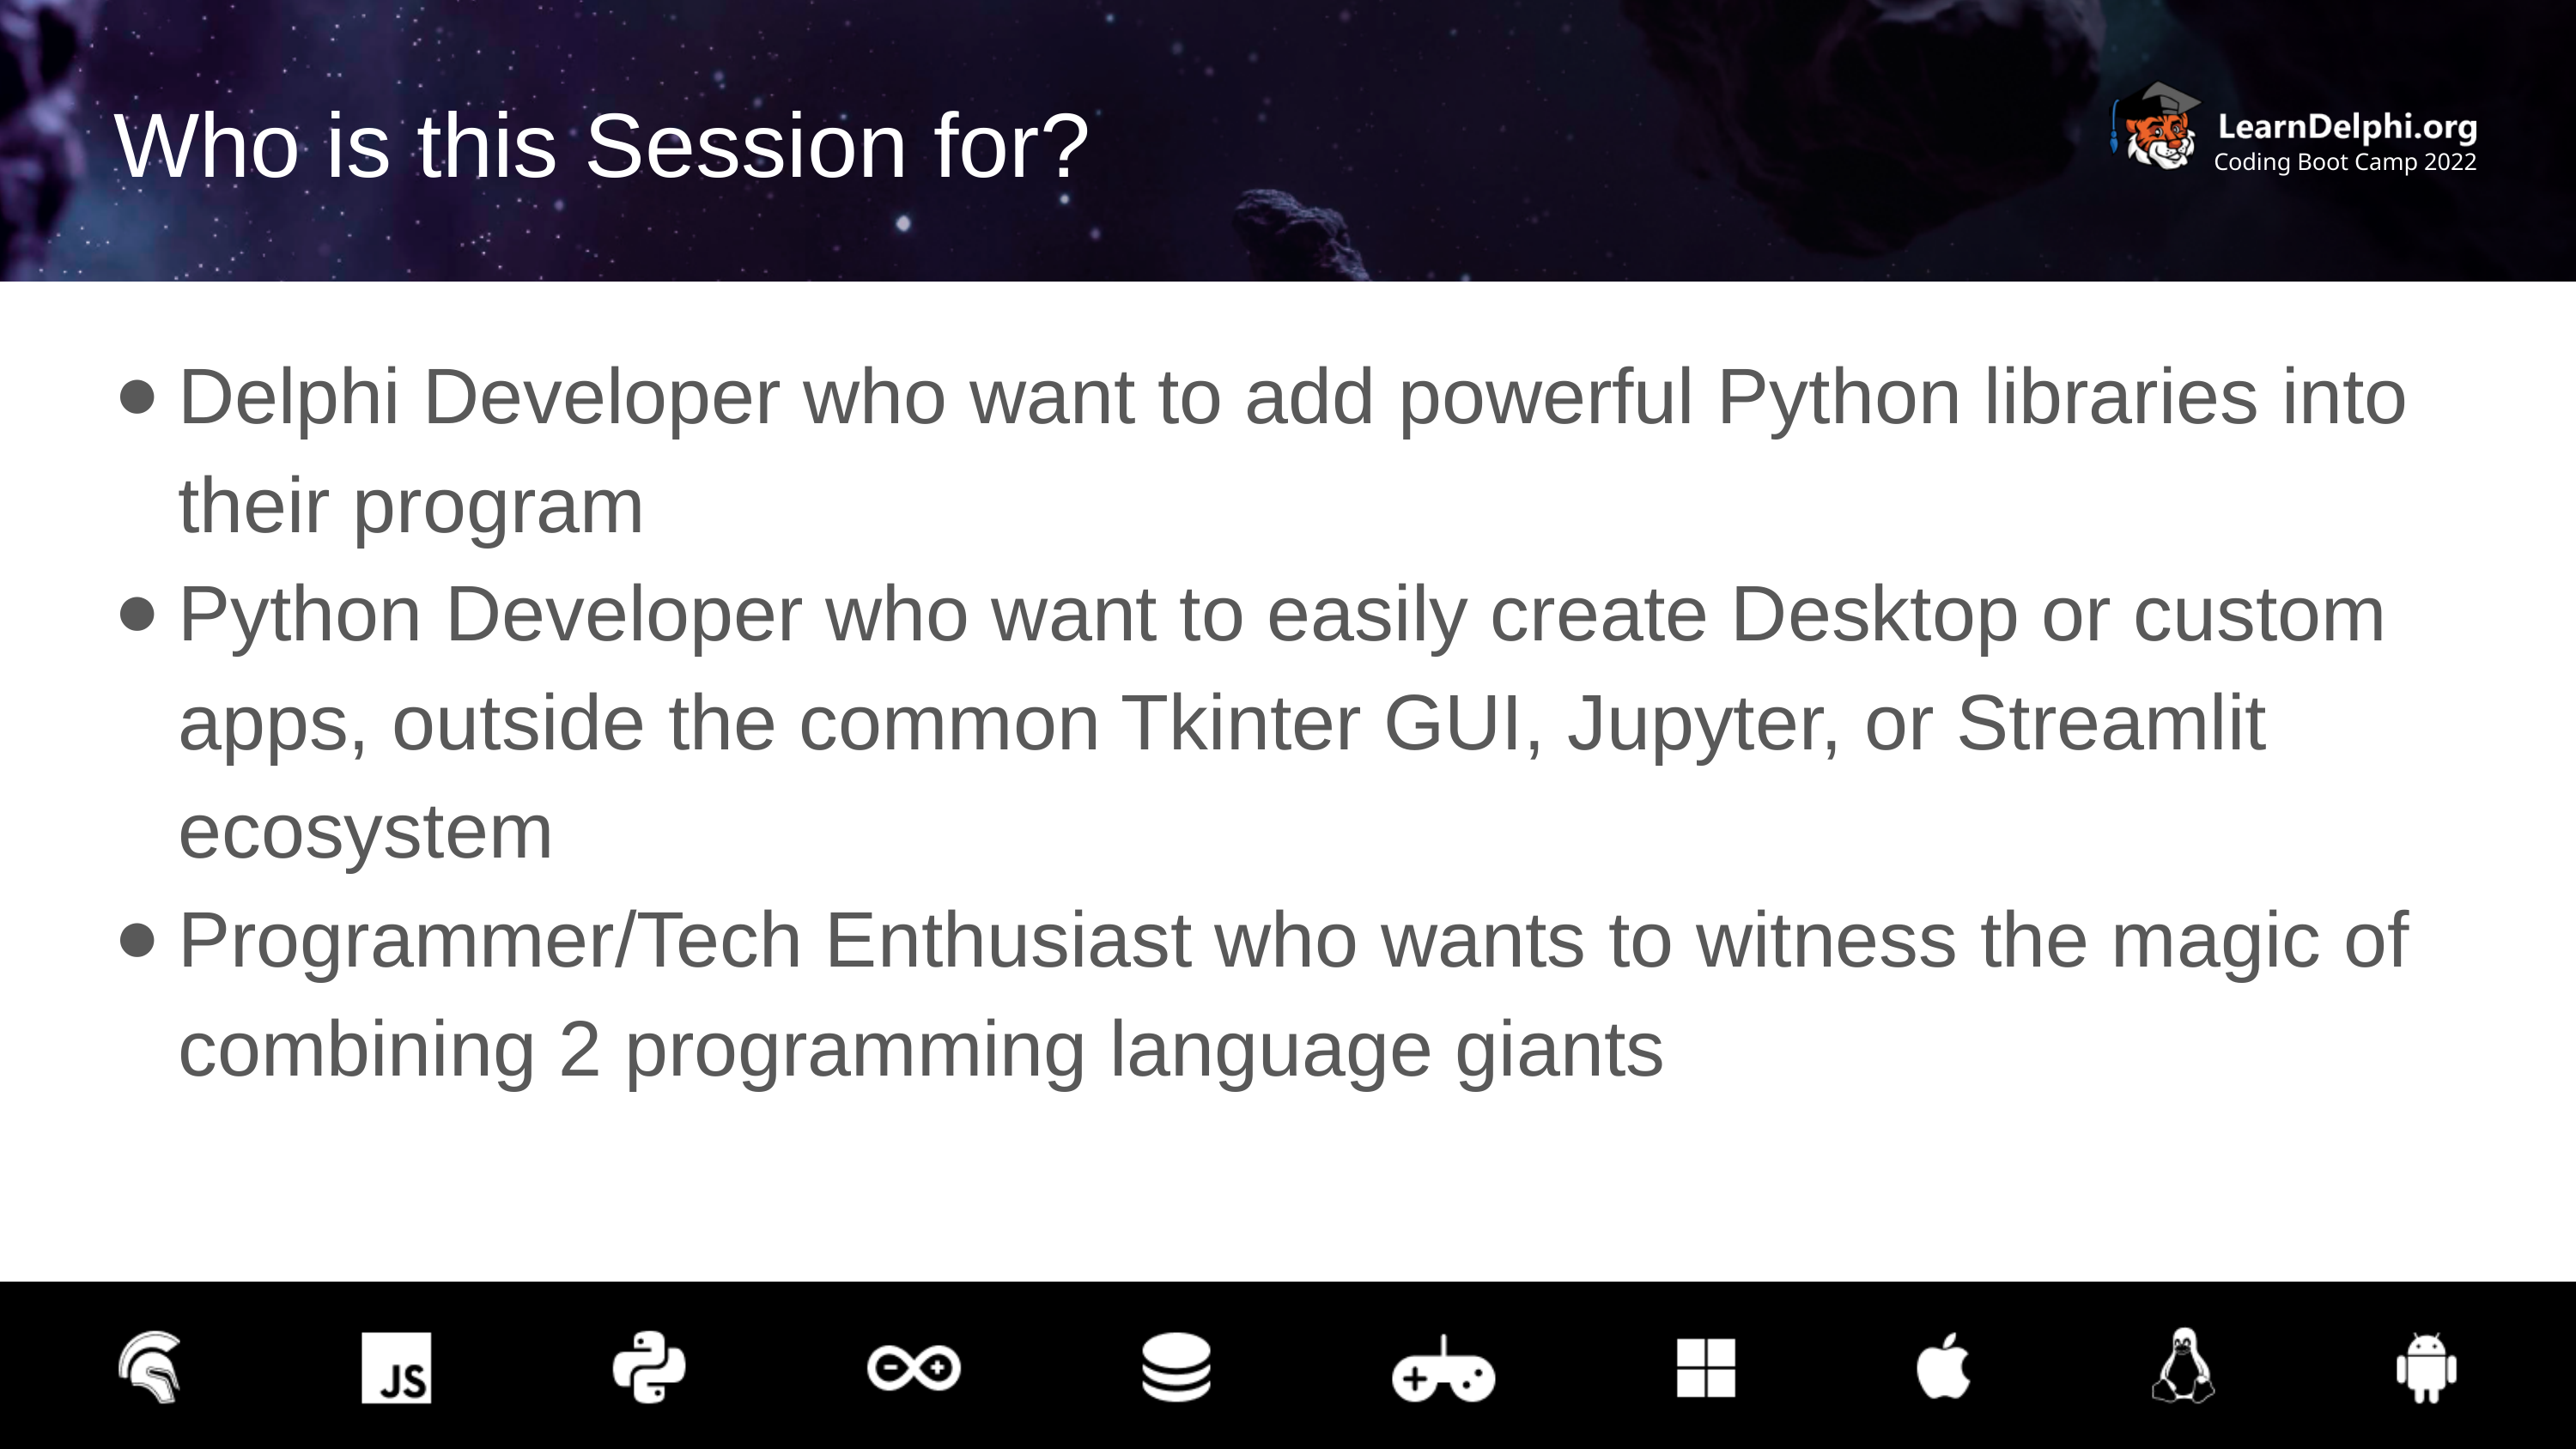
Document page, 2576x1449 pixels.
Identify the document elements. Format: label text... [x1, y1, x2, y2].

list Delphi Developer who want to add powerful Python libraries into their program Python Developer who want to easily create Desktop or custom apps, outside the common Tkinter GUI, Jupyter, or Streamlit ecosystem Programmer/Tech Enthusiast who wants to witness the magic of combining 2 programming language giants [88, 305, 2488, 1311]
picture [0, 0, 2576, 282]
picture [0, 1282, 2576, 1449]
title Who is this Session for? [88, 59, 2488, 221]
